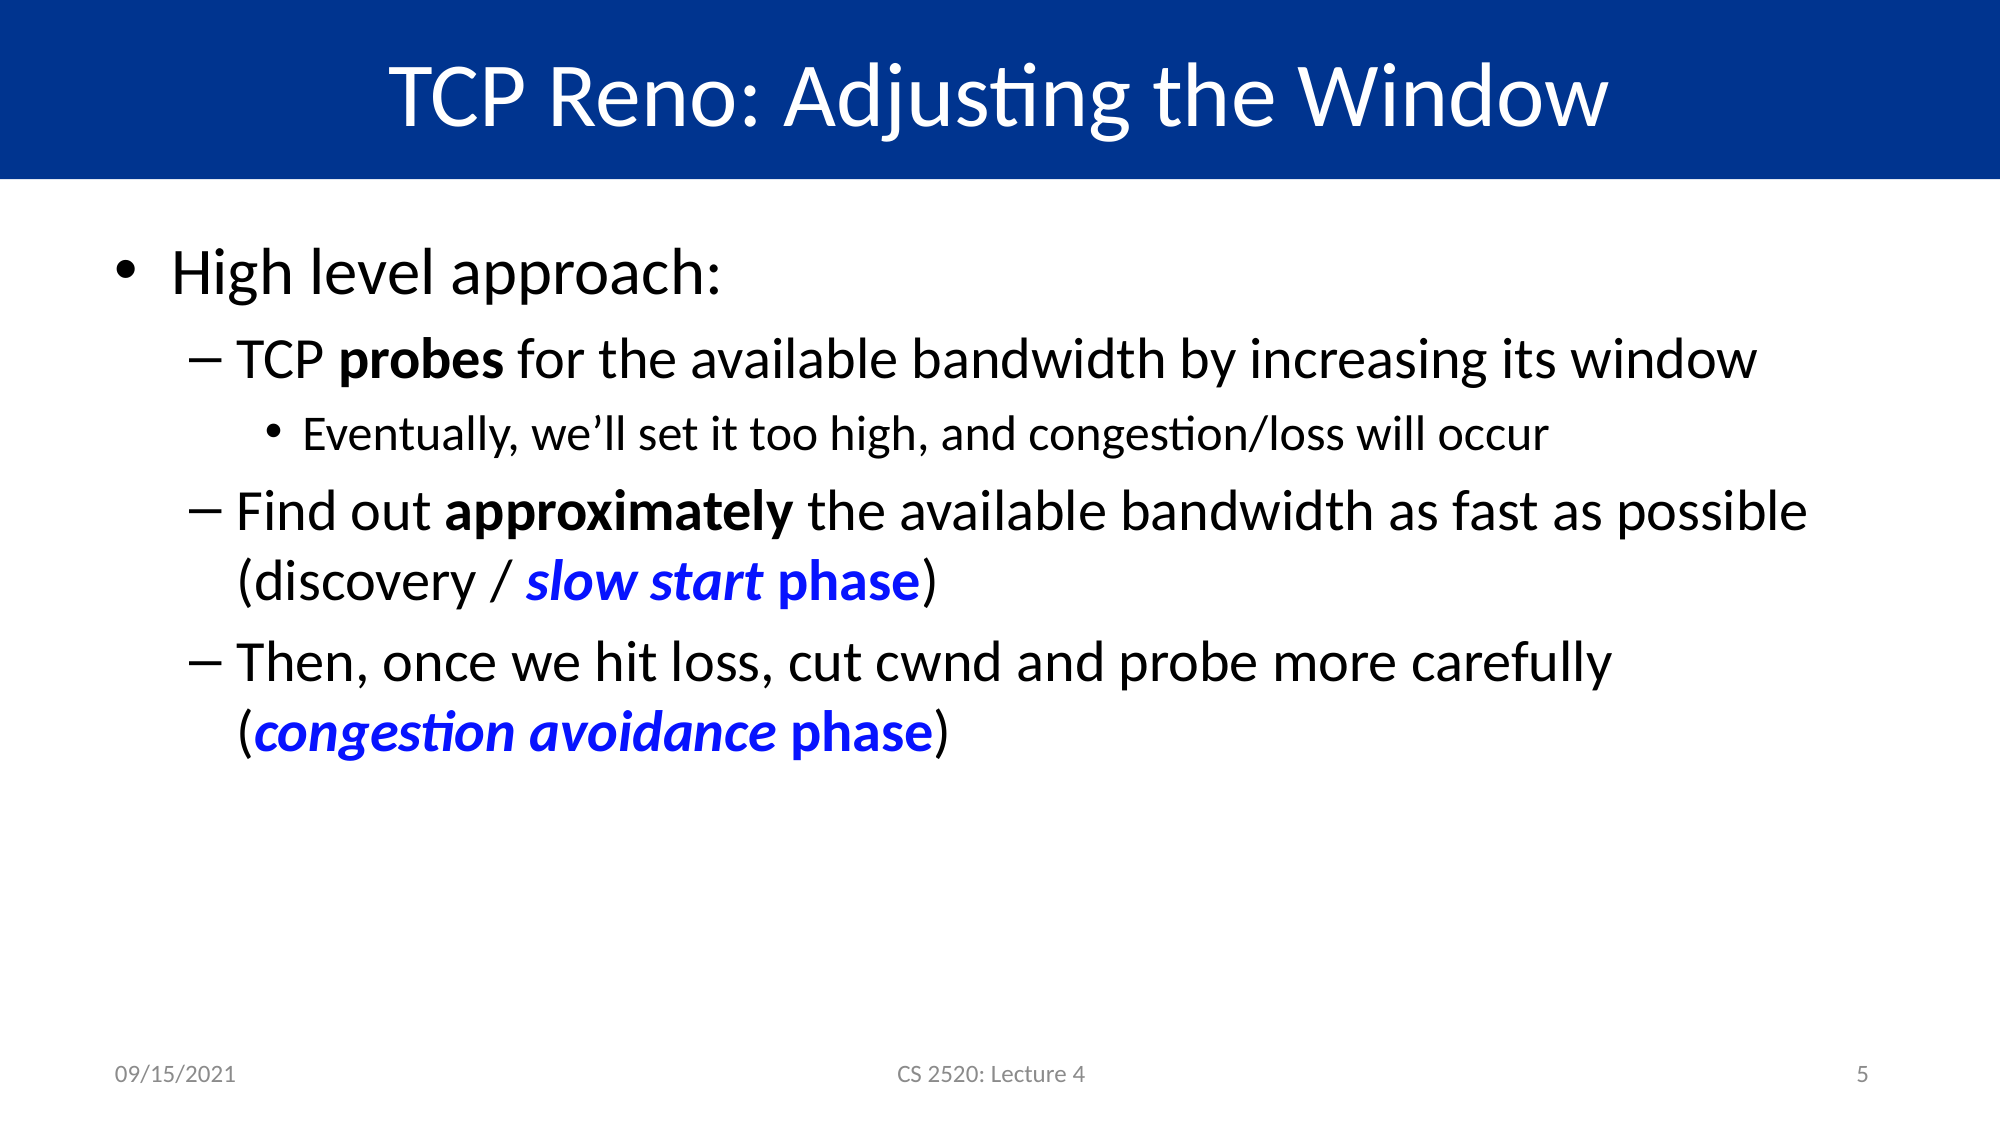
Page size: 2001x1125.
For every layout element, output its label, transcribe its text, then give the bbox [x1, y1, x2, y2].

slide_number 5 [1676, 1042, 1885, 1103]
footer CS 2520: Lecture 4 [306, 1042, 1676, 1103]
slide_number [99, 1042, 306, 1103]
title TCP Reno: Adjusting the Window [0, 0, 2000, 180]
list High level approach: TCP probes for the available bandwidth by increasing its window Eventually, we’ll set it too high, and congestion/loss will occur Find out approximately the available bandwidth as fast as possible (discovery / slow start phase) Then, once we hit loss, cut cwnd and probe more carefully (congestion avoidance phase) [99, 220, 1900, 1005]
